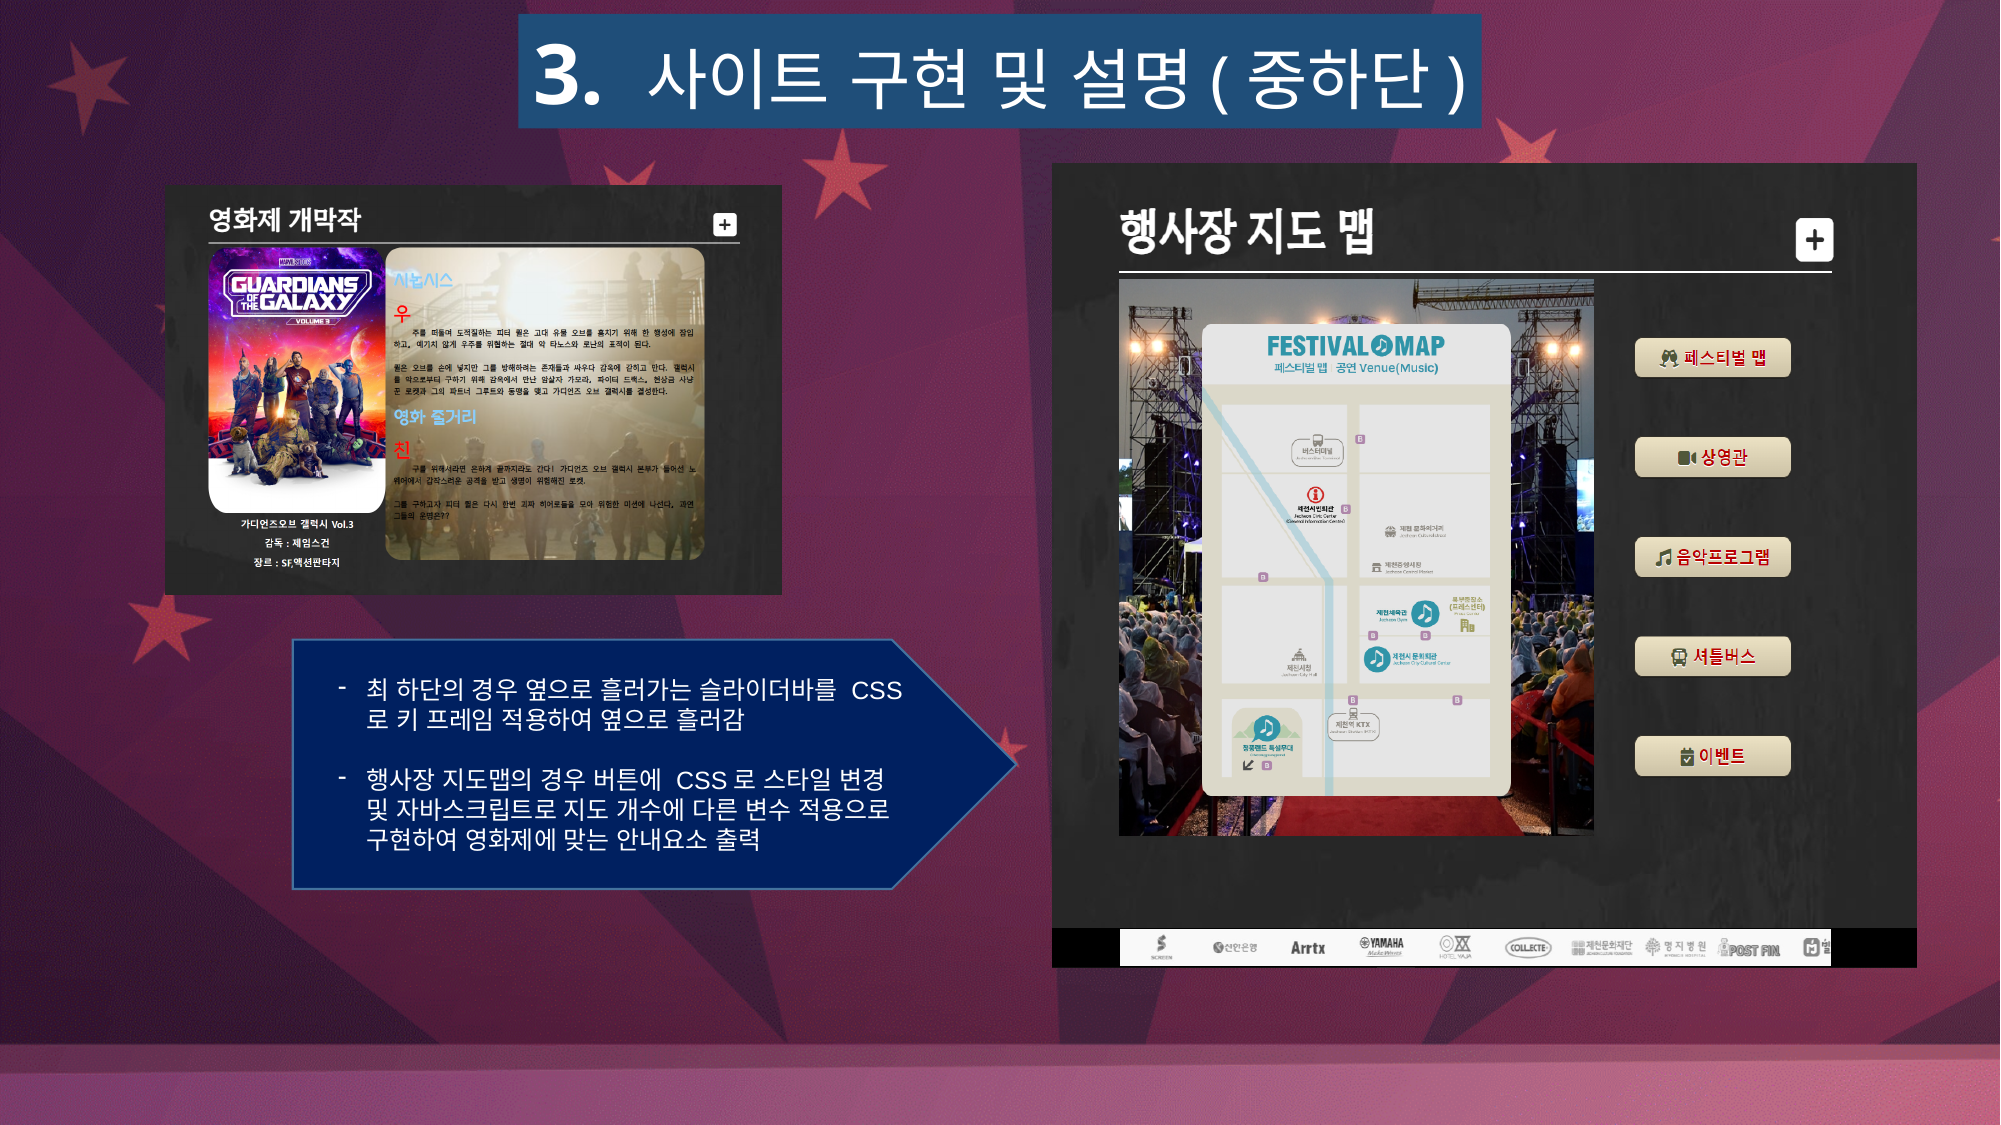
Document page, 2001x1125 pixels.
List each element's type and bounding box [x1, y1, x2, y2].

text_box [292, 639, 1017, 889]
picture [0, 0, 2000, 1125]
